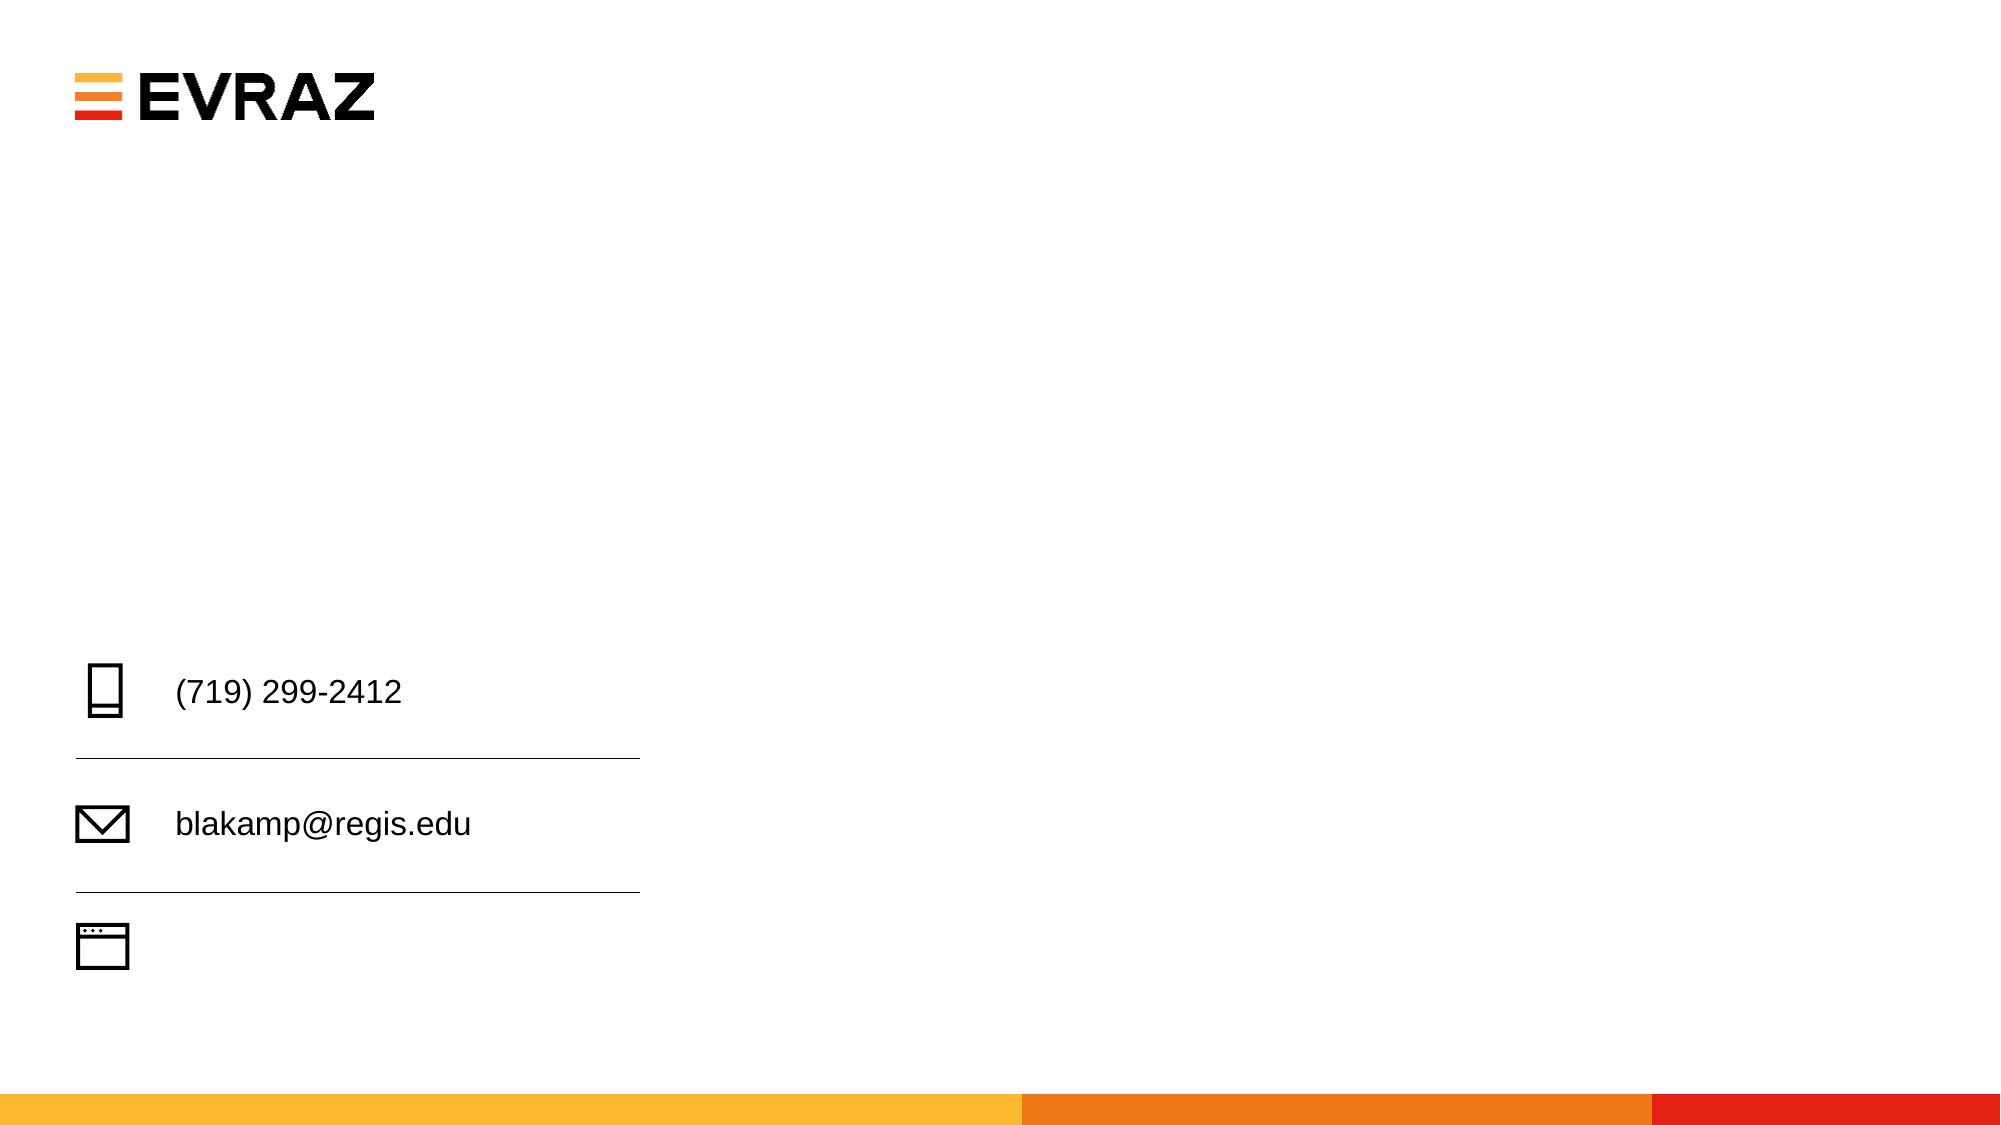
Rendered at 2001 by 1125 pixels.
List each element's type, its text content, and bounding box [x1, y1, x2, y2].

subtitle (719) 299-2412 [175, 670, 641, 711]
picture [75, 73, 374, 120]
list blakamp@regis.edu [175, 802, 641, 843]
